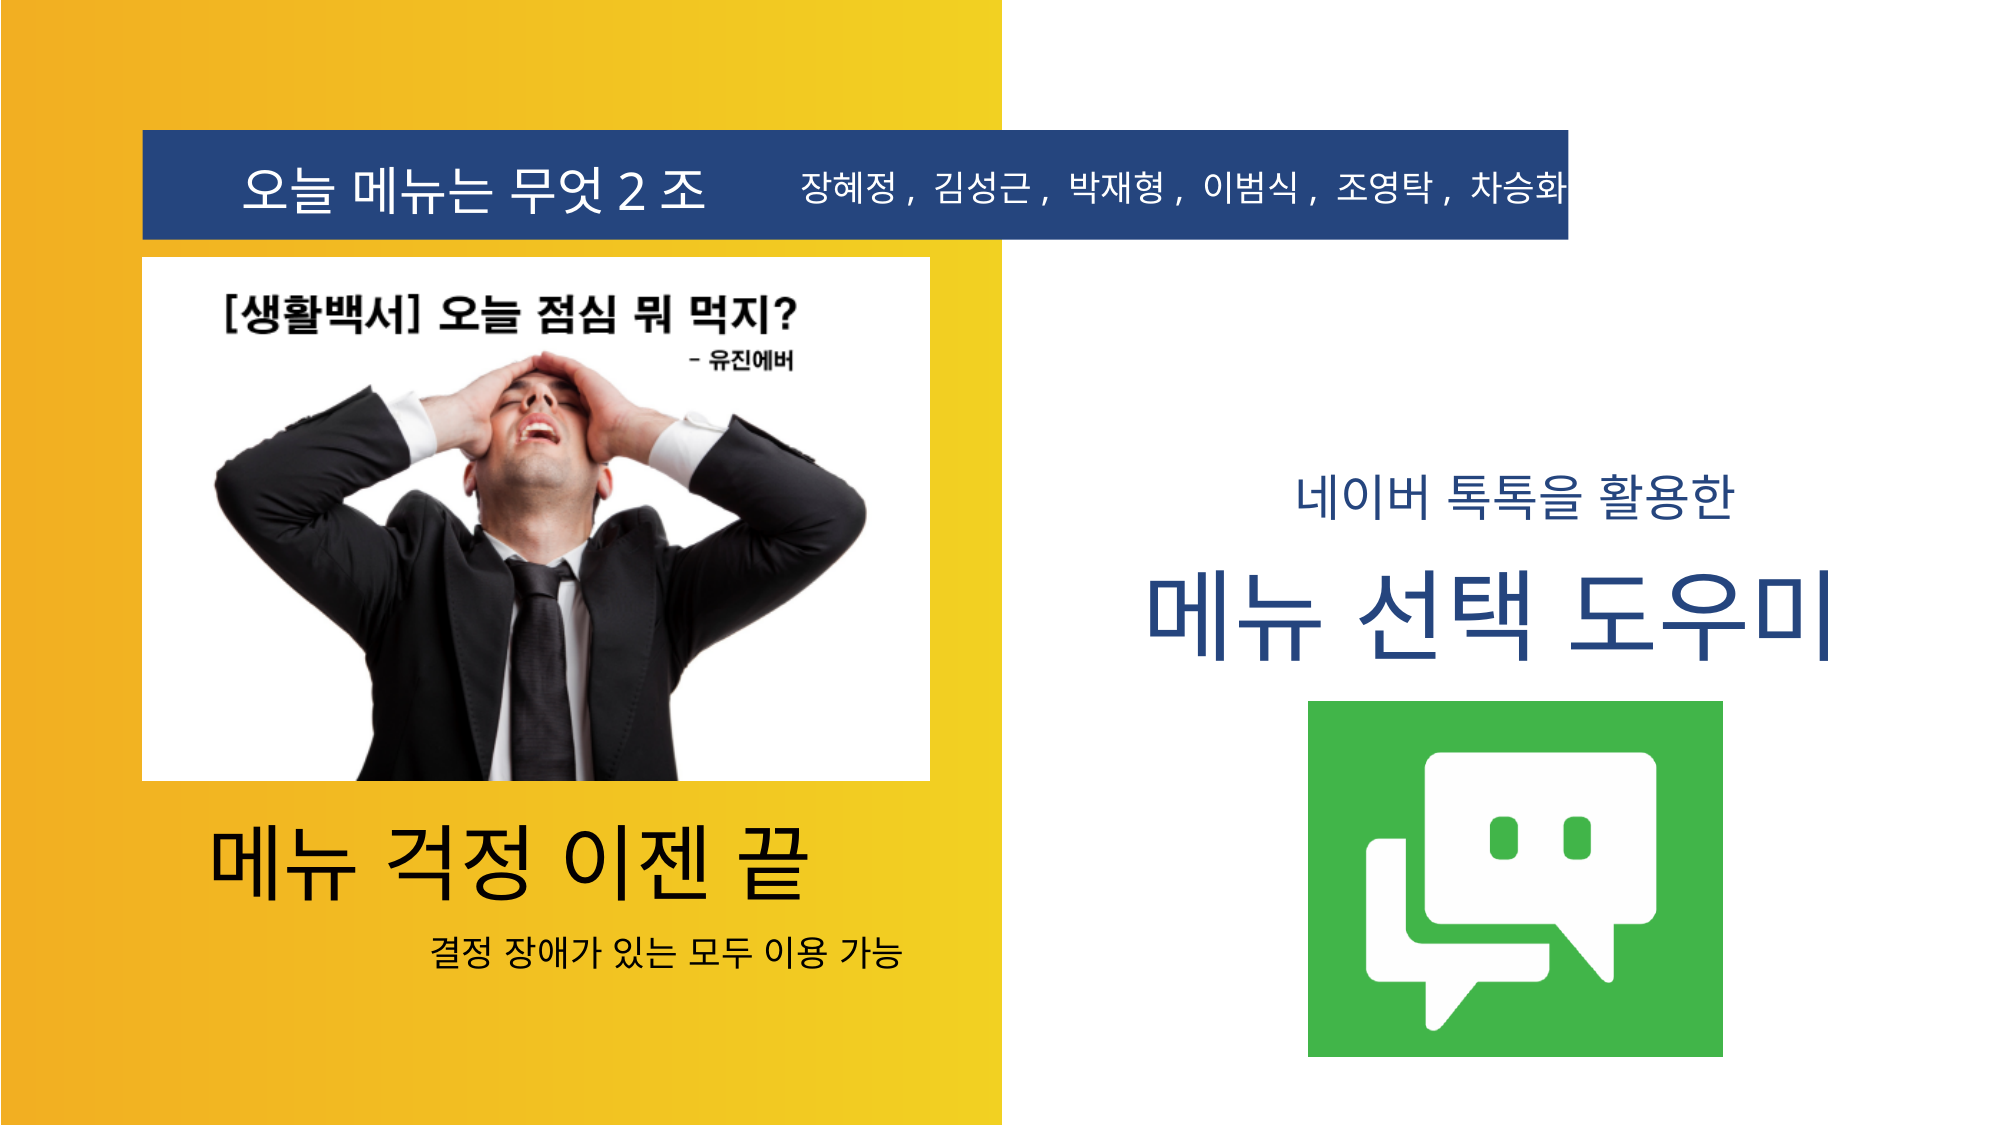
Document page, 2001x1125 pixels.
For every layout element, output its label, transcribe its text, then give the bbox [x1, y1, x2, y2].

text_box [1002, 209, 1569, 240]
picture [1308, 701, 1723, 1057]
text_box [1002, 130, 1569, 166]
text_box 장혜정, 김성근, 박재형, 이범식, 조영탁, 차승화 [1002, 166, 1569, 209]
text_box 네이버 톡톡을 활용한 [1294, 466, 1737, 527]
text_box 메뉴 선택 도우미 [1142, 553, 1906, 674]
picture [1, 0, 1002, 1125]
